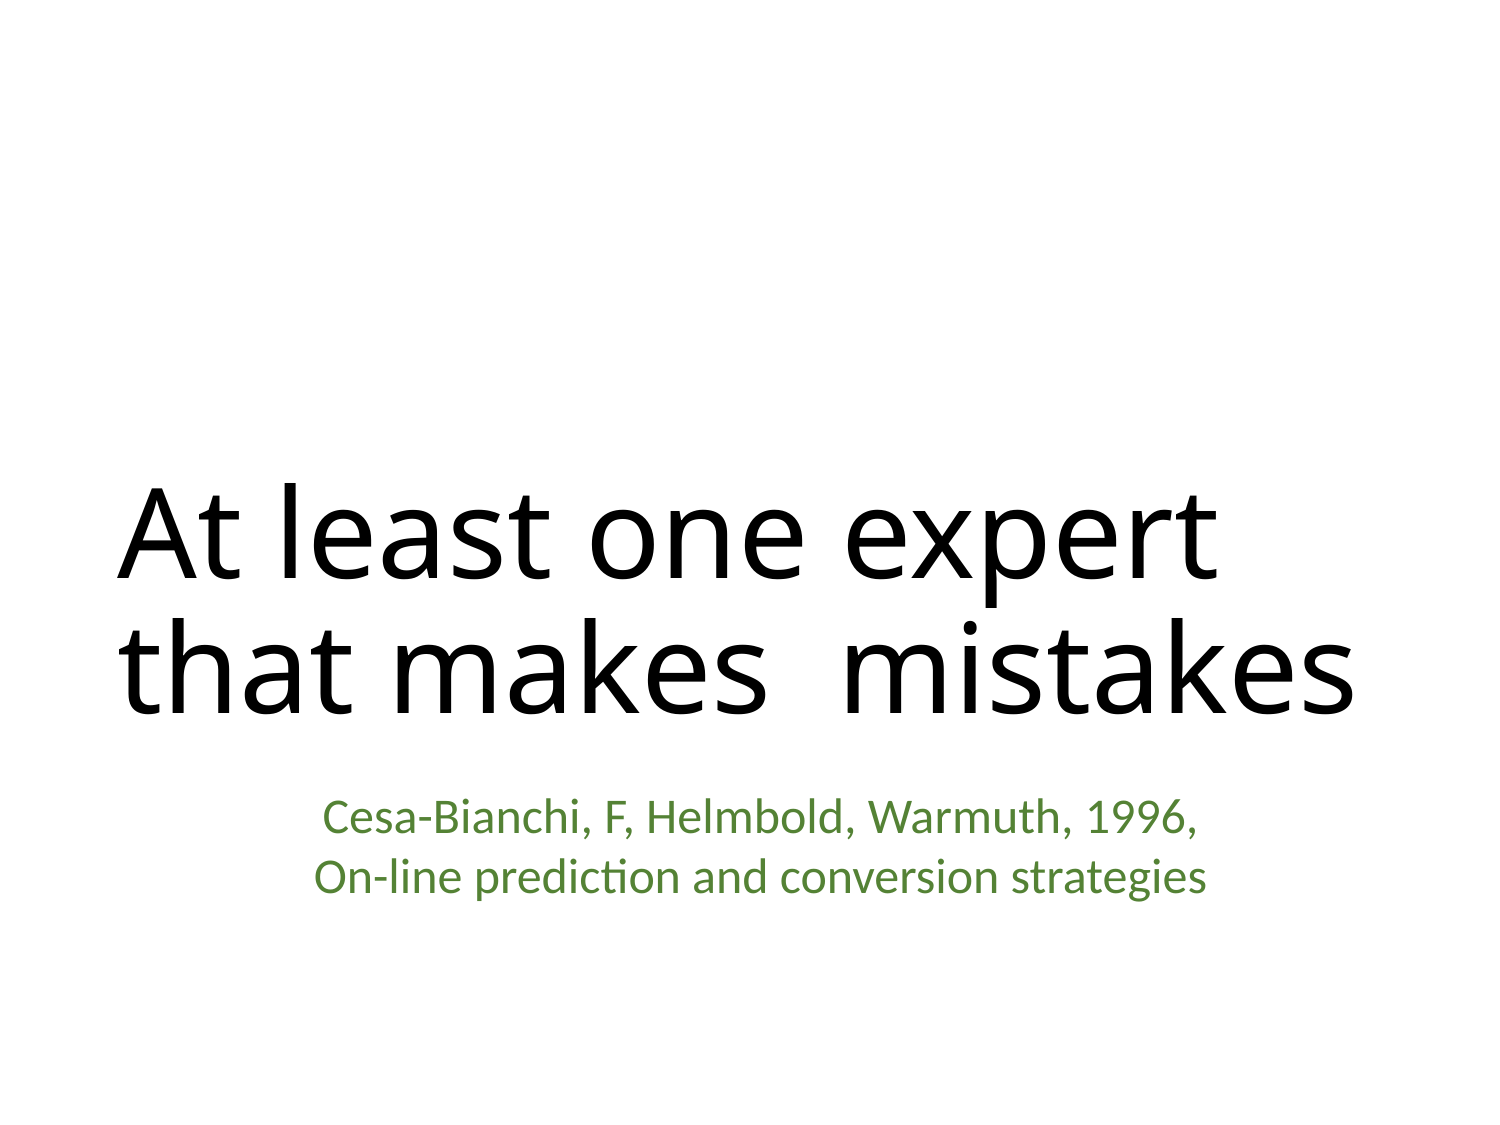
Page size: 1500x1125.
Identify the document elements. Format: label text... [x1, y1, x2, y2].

text_box Cesa-Bianchi, F, Helmbold, Warmuth, 1996, On-line prediction and conversion strategies [103, 776, 1429, 912]
